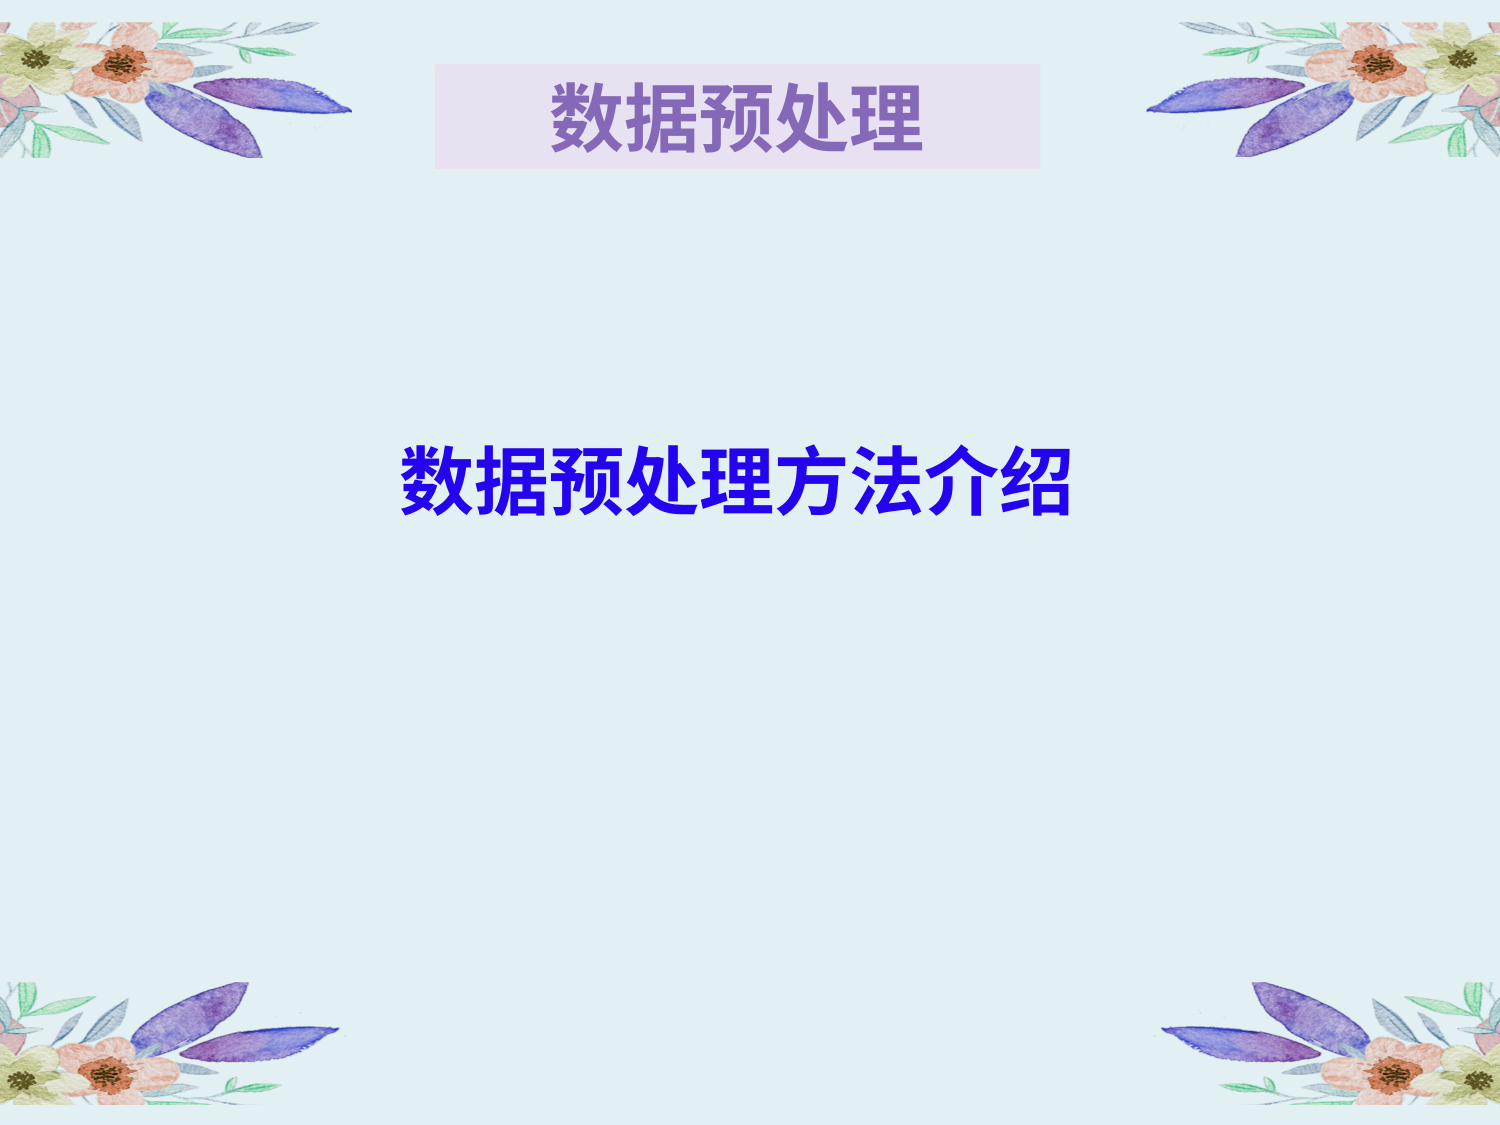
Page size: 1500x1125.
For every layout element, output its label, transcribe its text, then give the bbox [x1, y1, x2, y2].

picture [0, 23, 352, 158]
text_box 数据预处理 [434, 64, 1041, 169]
picture [0, 983, 464, 1105]
picture [1036, 983, 1500, 1105]
picture [1147, 23, 1500, 157]
text_box 数据预处理方法介绍 [385, 426, 1090, 532]
